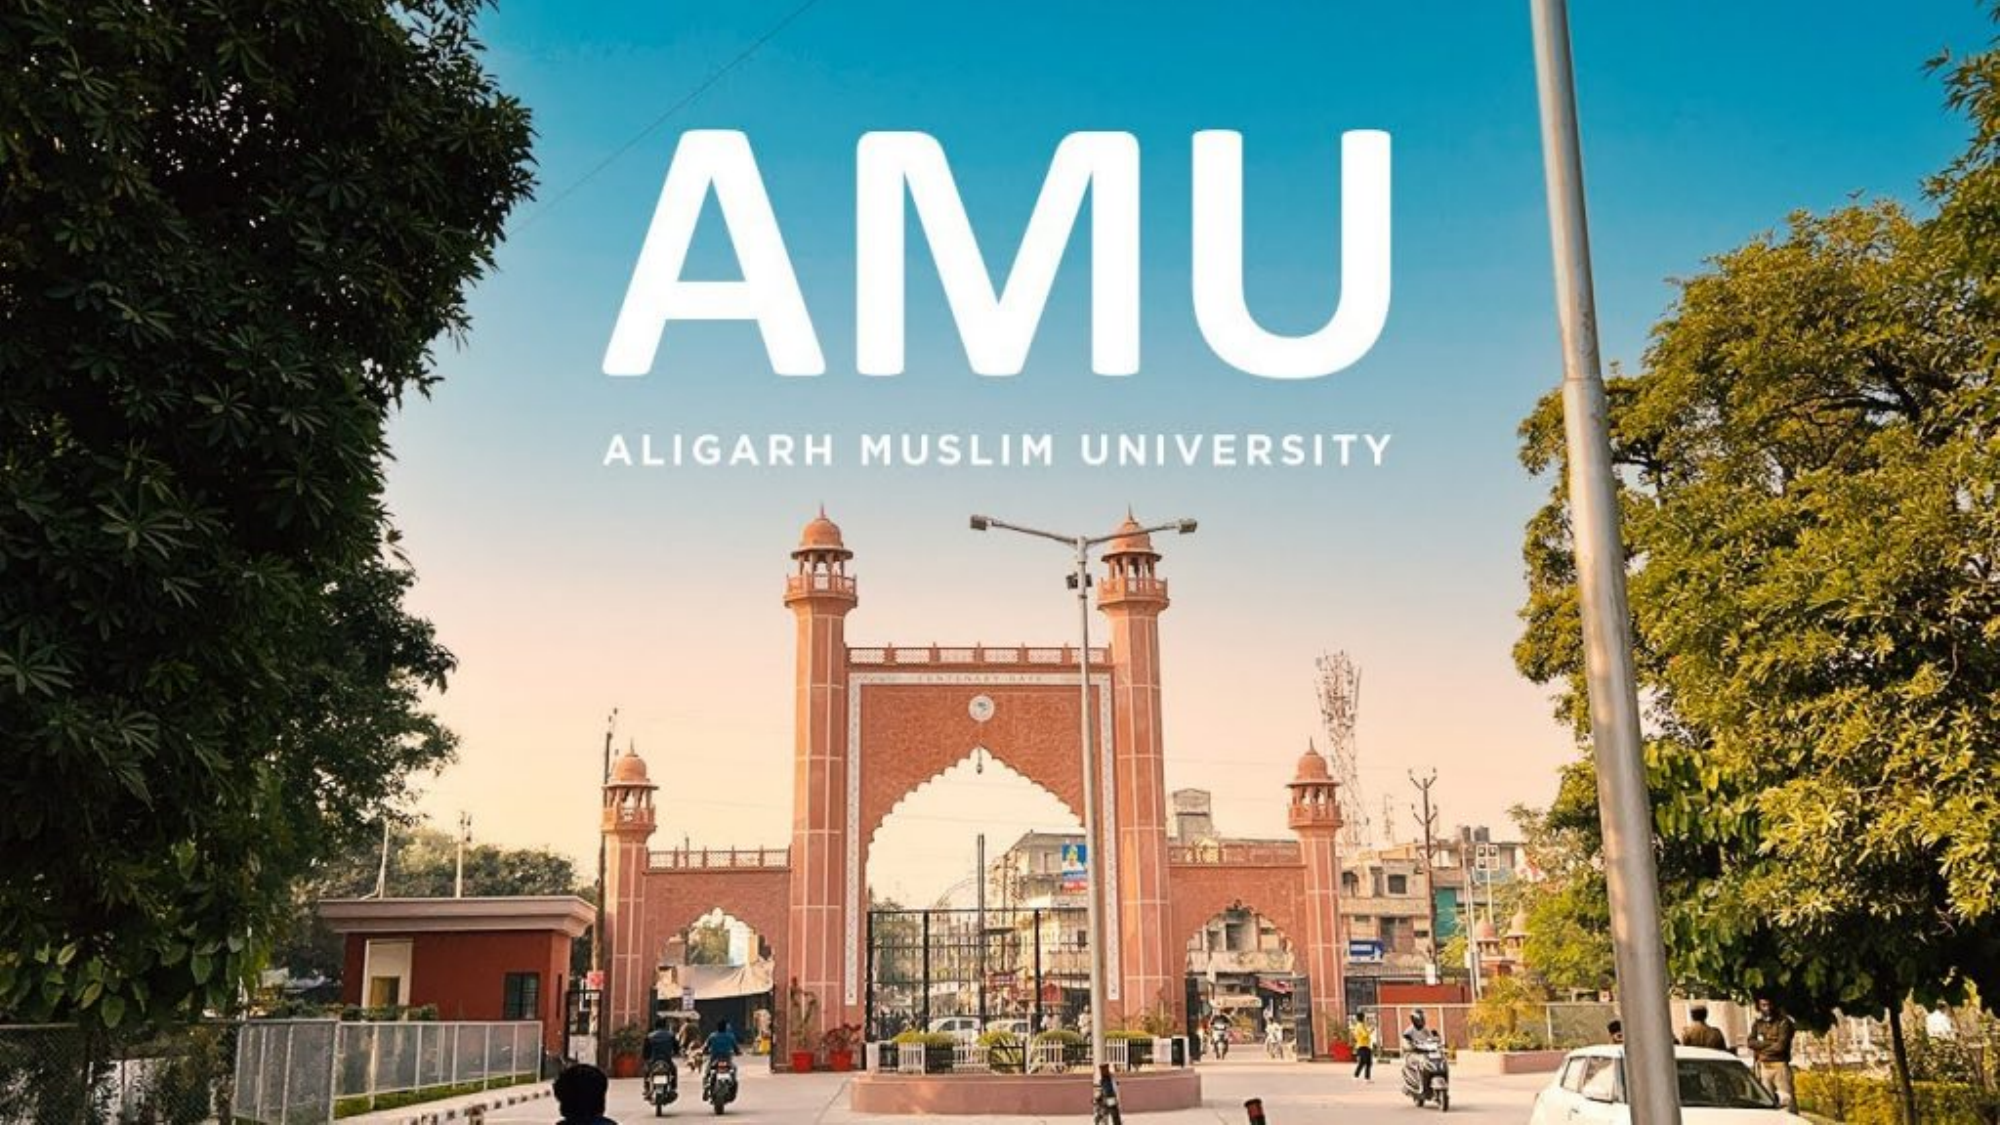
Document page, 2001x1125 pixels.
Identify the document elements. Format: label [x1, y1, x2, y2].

list [0, 0, 2000, 1125]
